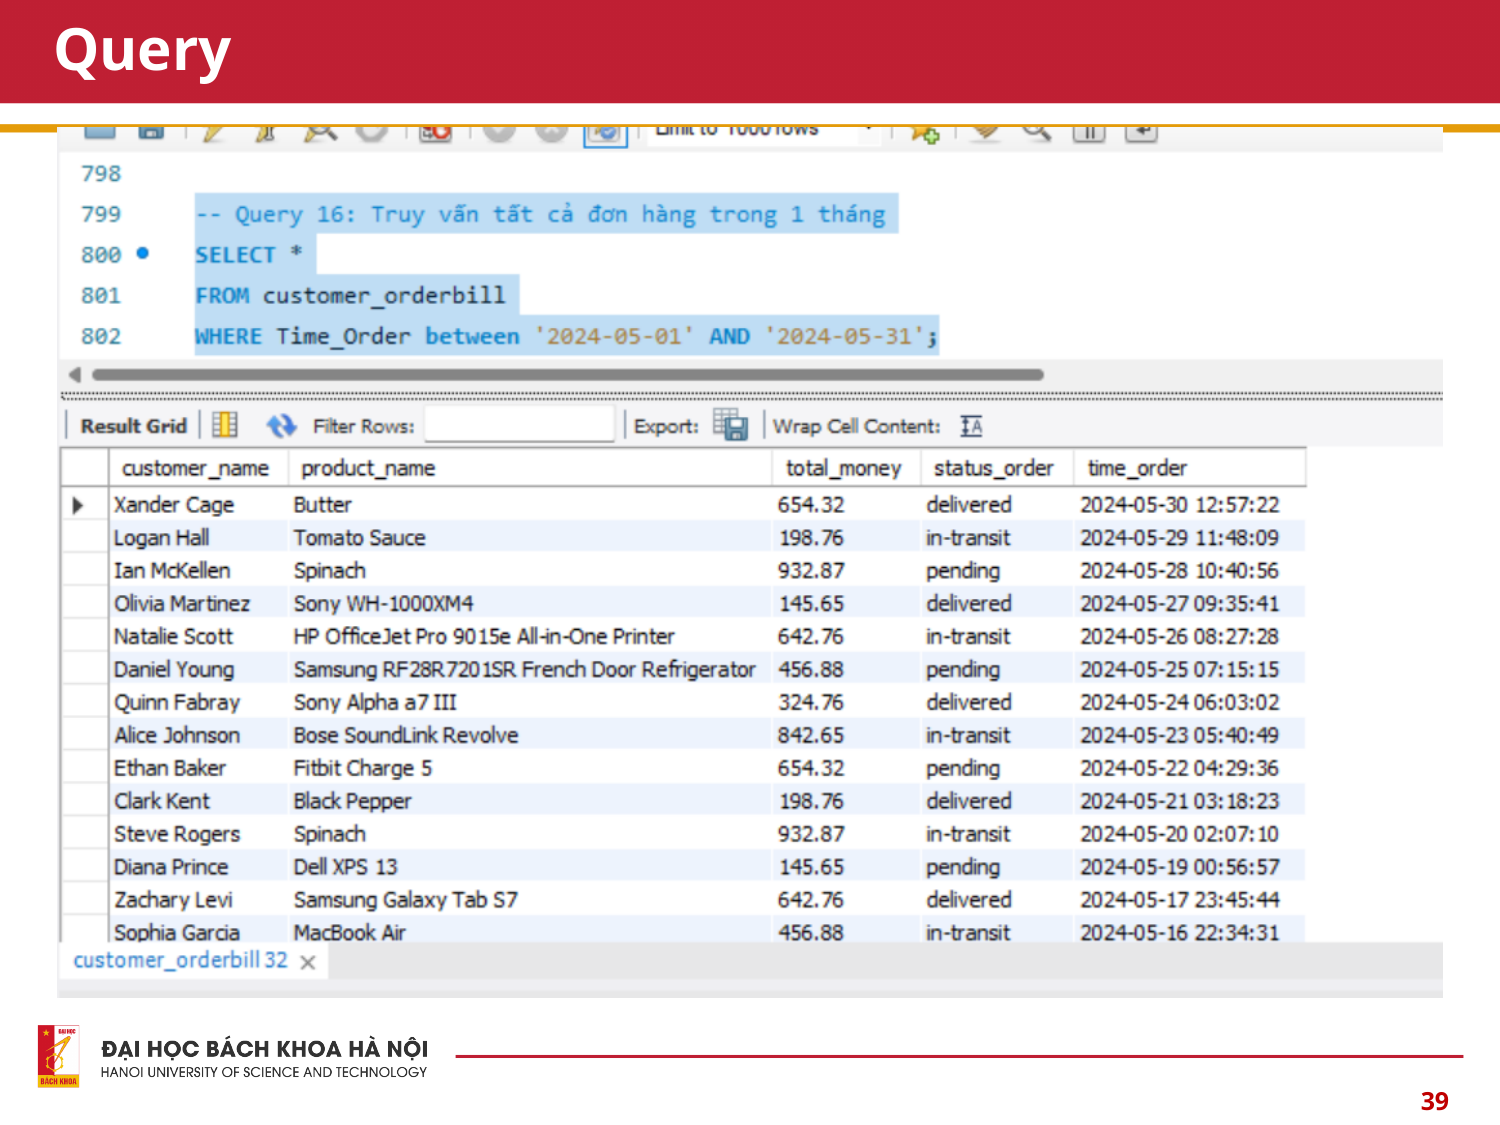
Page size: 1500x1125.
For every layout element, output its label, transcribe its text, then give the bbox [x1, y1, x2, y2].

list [57, 127, 1443, 998]
slide_number 39 [1126, 1078, 1464, 1125]
picture [0, 0, 1500, 1125]
title Query [38, 12, 1462, 87]
